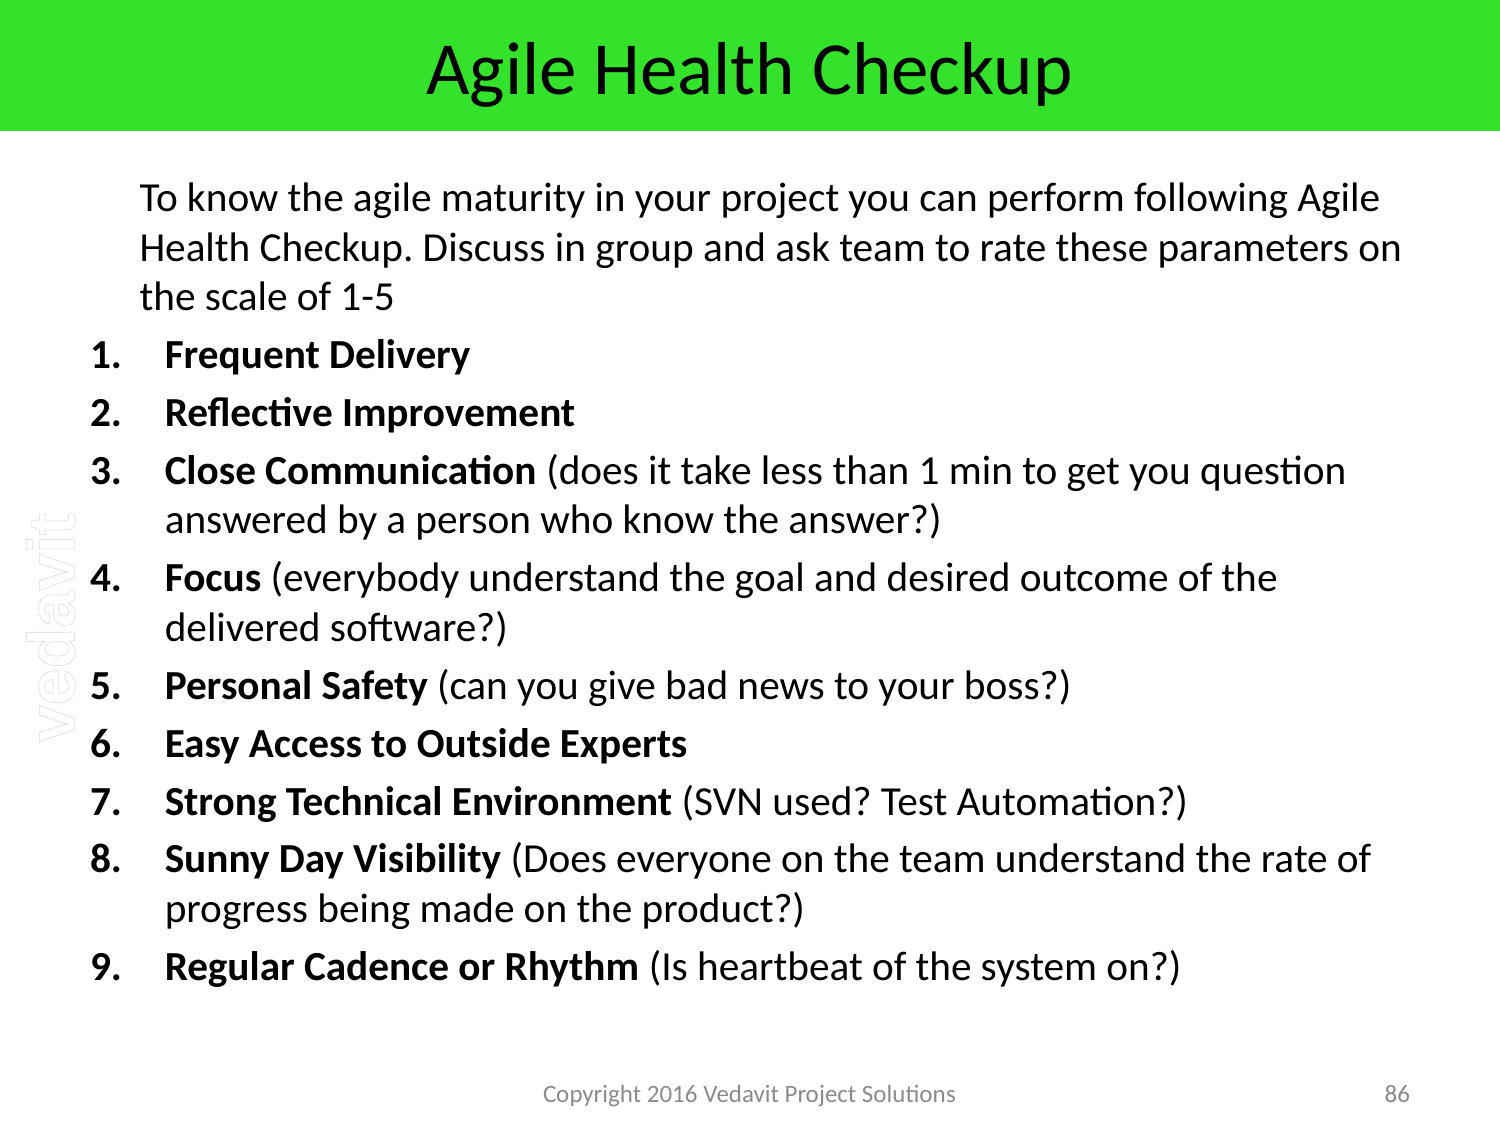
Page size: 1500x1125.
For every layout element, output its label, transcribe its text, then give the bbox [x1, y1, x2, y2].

slide_number 86 [1074, 1062, 1425, 1123]
footer Copyright 2016 Vedavit Project Solutions [512, 1062, 988, 1123]
title Agile Health Checkup [0, 0, 1500, 131]
list To know the agile maturity in your project you can perform following Agile Health Checkup. Discuss in group and ask team to rate these parameters on the scale of 1-5 Frequent Delivery Reflective Improvement Close Communication (does it take less than 1 min to get you question answered by a person who know the answer?) Focus (everybody understand the goal and desired outcome of the delivered software?) Personal Safety (can you give bad news to your boss?) Easy Access to Outside Experts Strong Technical Environment (SVN used? Test Automation?) Sunny Day Visibility (Does everyone on the team understand the rate of progress being made on the product?) Regular Cadence or Rhythm (Is heartbeat of the system on?) [75, 162, 1425, 1000]
